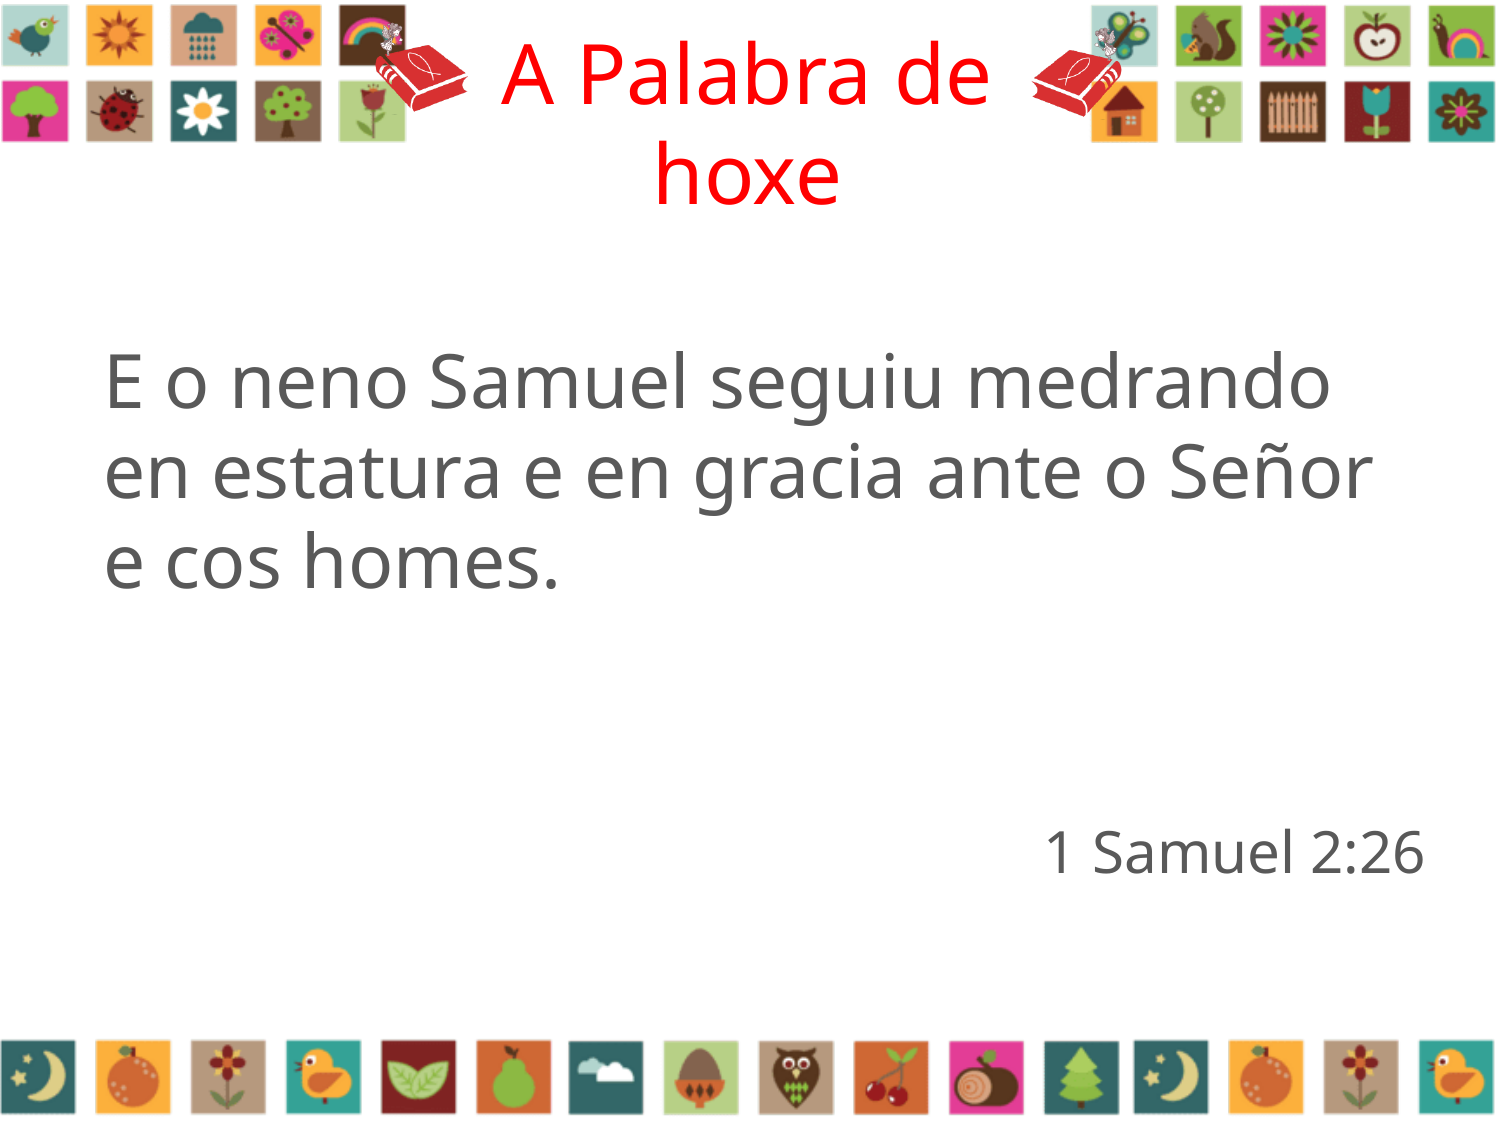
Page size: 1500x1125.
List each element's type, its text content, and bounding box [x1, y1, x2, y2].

picture [999, 3, 1500, 150]
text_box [0, 1028, 1500, 1118]
text_box 1 Samuel 2:26 [808, 807, 1441, 893]
text_box A Palabra de hoxe [414, 13, 1080, 229]
text_box E o neno Samuel seguiu medrando en estatura e en gracia ante o Señor e cos homes. [88, 326, 1436, 611]
picture [0, 3, 501, 150]
